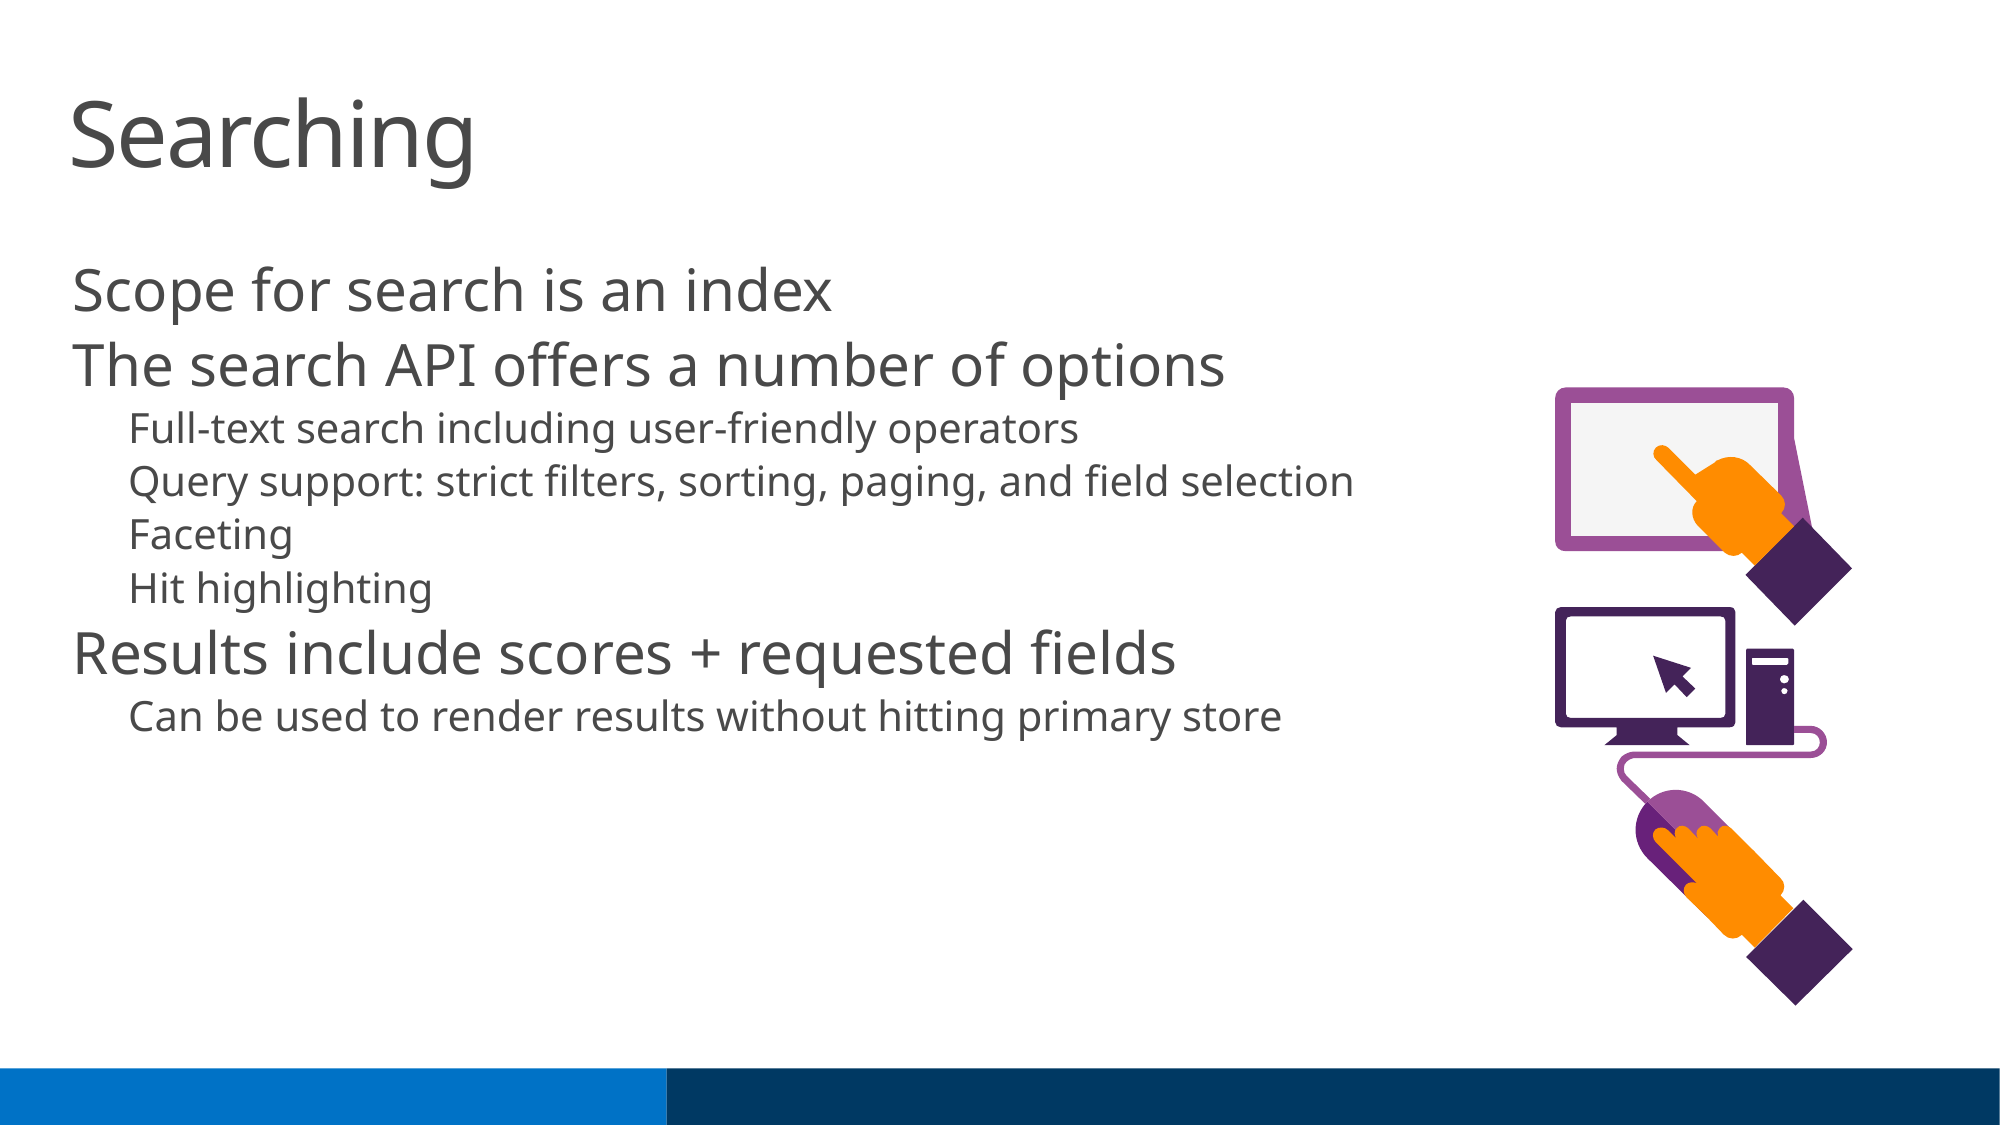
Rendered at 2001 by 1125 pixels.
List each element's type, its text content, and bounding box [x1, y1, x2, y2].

list Scope for search is an index The search API offers a number of options Full-text search including user-friendly operators Query support: strict filters, sorting, paging, and field selection Faceting Hit highlighting Results include scores + requested fields Can be used to render results without hitting primary store [42, 237, 1719, 871]
title Searching [44, 42, 1956, 220]
picture [1290, 282, 2000, 1108]
